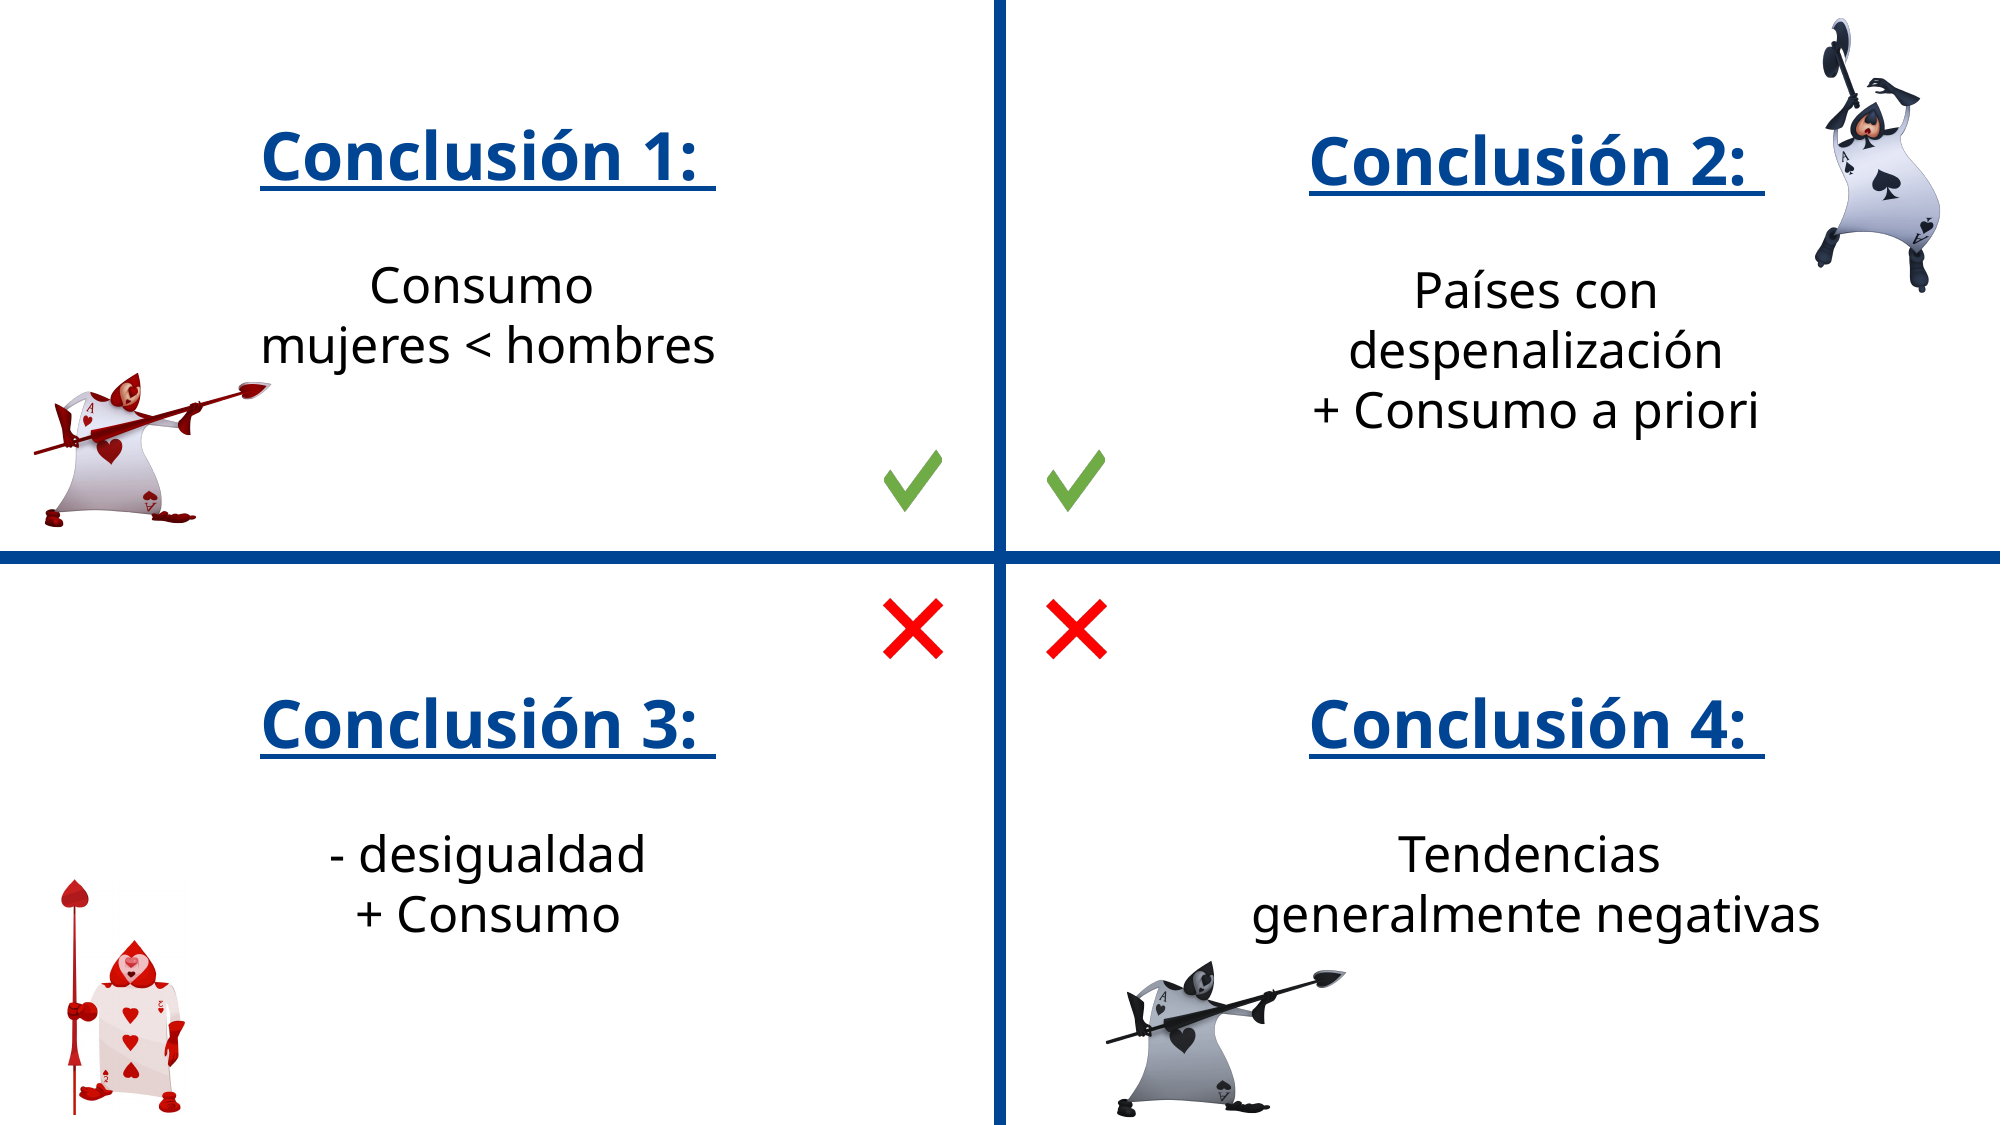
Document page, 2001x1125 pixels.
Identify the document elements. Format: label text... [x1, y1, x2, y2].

picture [1035, 587, 1118, 670]
picture [1798, 5, 1994, 300]
picture [872, 587, 954, 670]
picture [20, 365, 282, 535]
picture [1047, 439, 1105, 522]
text_box Conclusión 1: Consumo mujeres < hombres [221, 106, 755, 442]
picture [61, 879, 185, 1115]
text_box Conclusión 2: Países con despenalización + Consumo a priori [1224, 111, 1850, 507]
picture [1092, 953, 1357, 1125]
picture [884, 439, 942, 522]
text_box Conclusión 4: Tendencias generalmente negativas [1210, 675, 1863, 950]
text_box Conclusión 3: - desigualdad + Consumo [184, 675, 793, 950]
